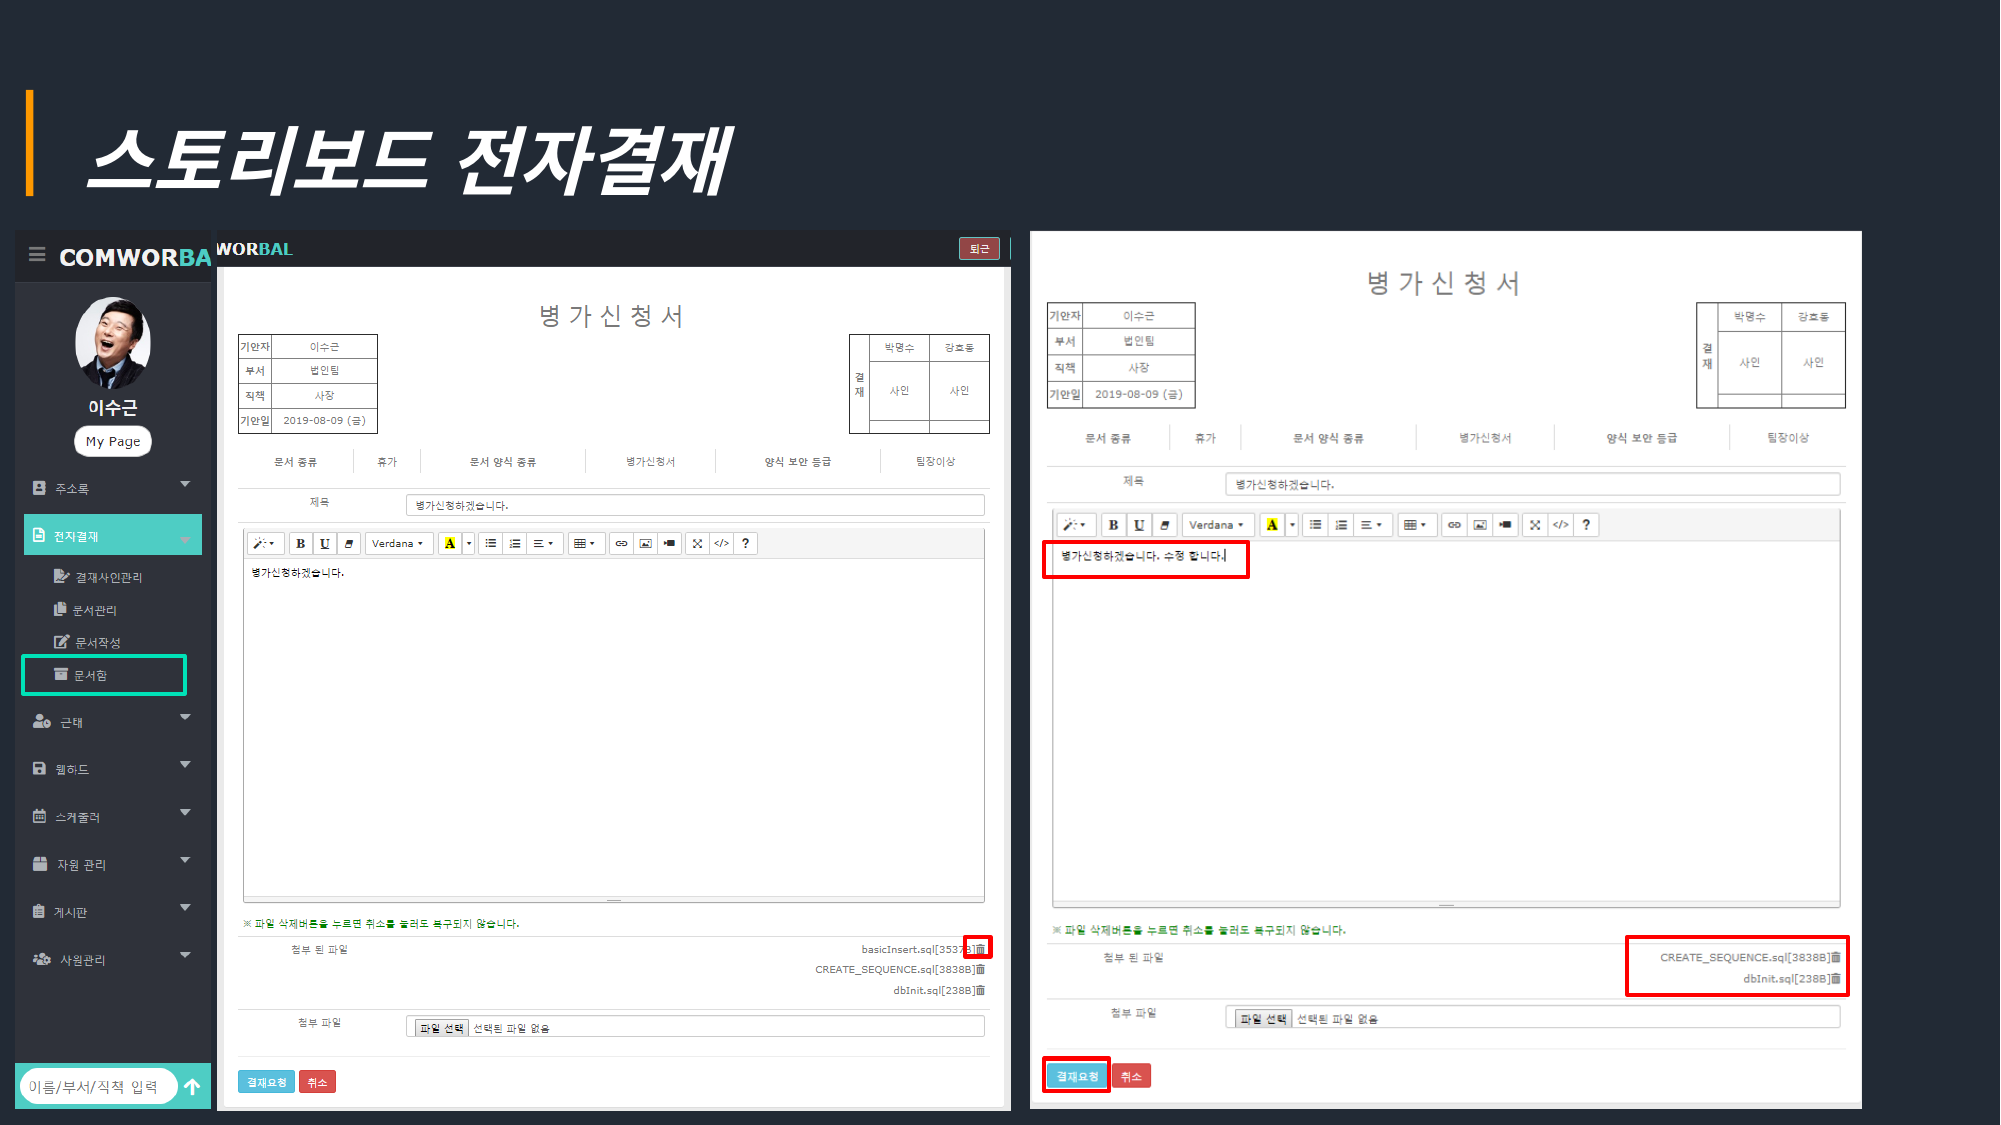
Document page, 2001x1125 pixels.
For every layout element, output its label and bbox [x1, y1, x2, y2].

text_box [25, 62, 1472, 213]
picture [217, 229, 1011, 1111]
picture [14, 229, 211, 1109]
picture [1029, 229, 1862, 1109]
